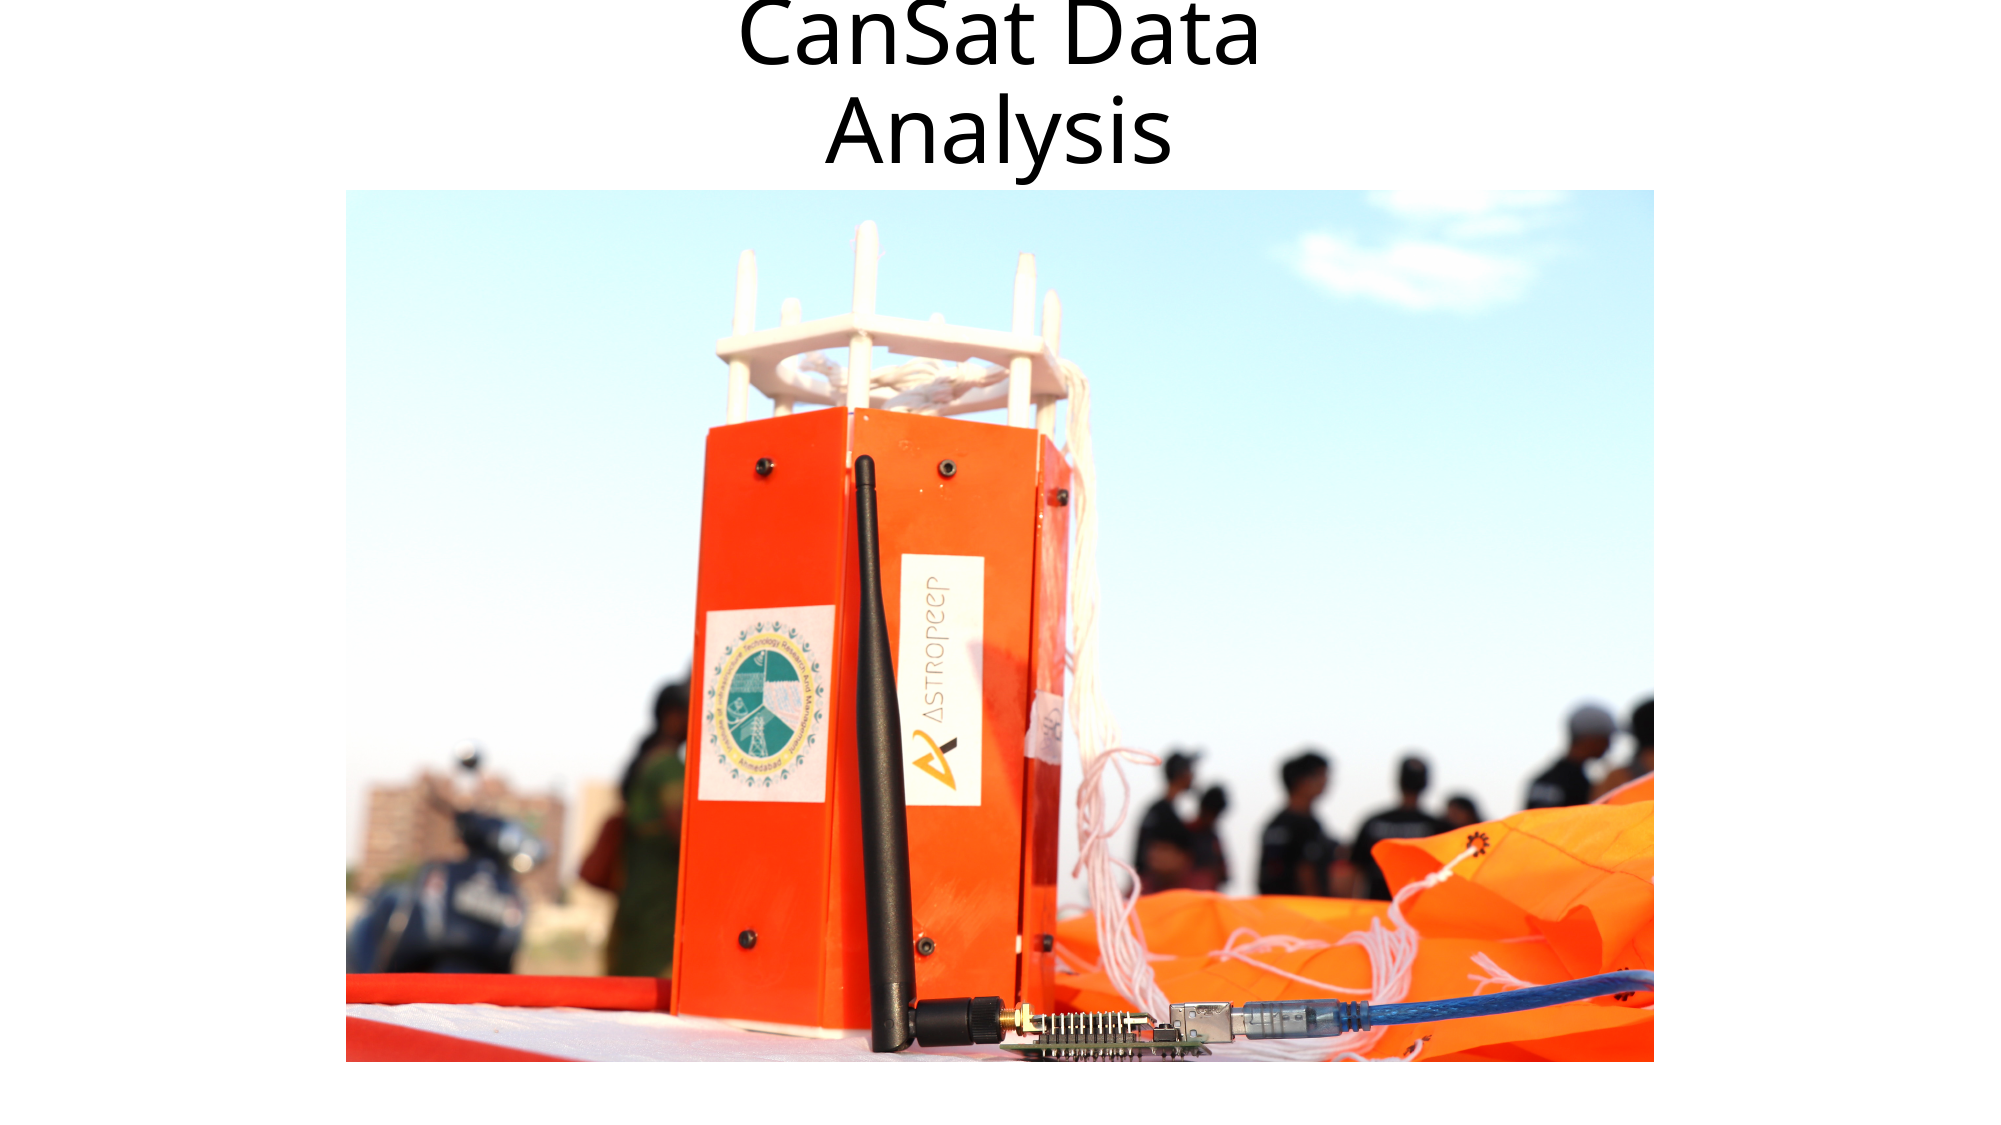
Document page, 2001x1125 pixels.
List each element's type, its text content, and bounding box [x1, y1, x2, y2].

picture [346, 190, 1654, 1063]
title CanSat Data Analysis [578, 82, 1421, 190]
